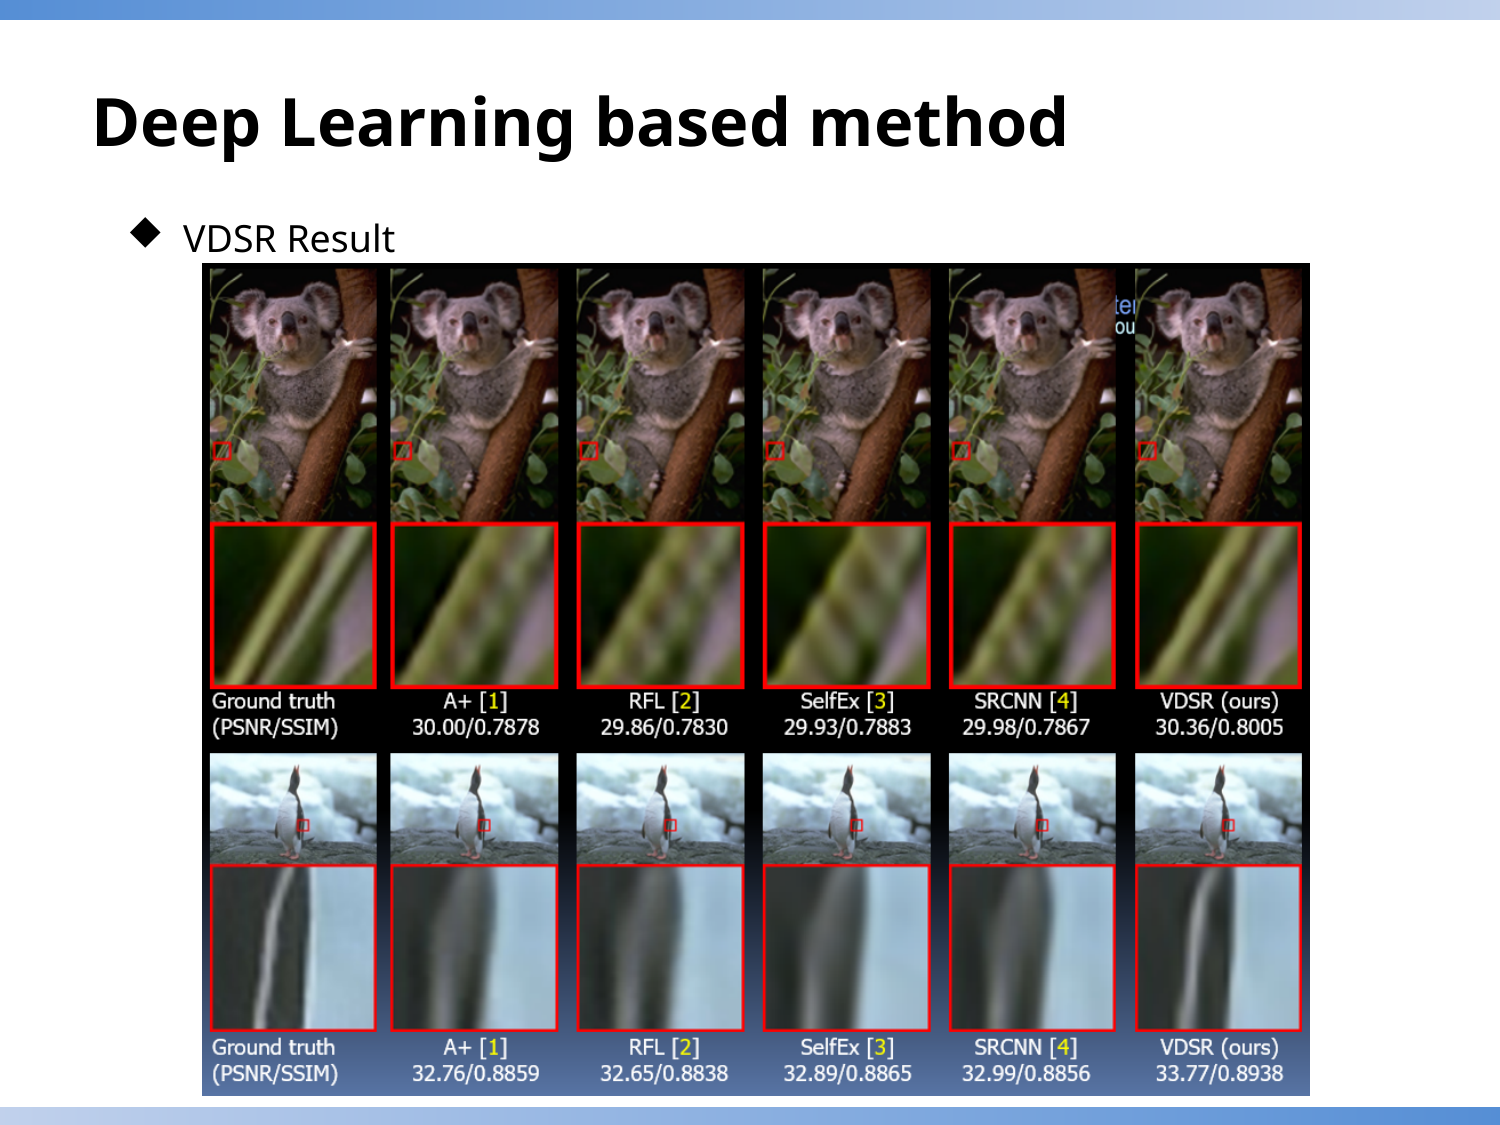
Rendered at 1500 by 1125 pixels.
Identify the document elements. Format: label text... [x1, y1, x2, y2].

title Deep Learning based method [76, 78, 1500, 161]
picture [201, 263, 1310, 1096]
text_box VDSR Result [112, 208, 1400, 628]
